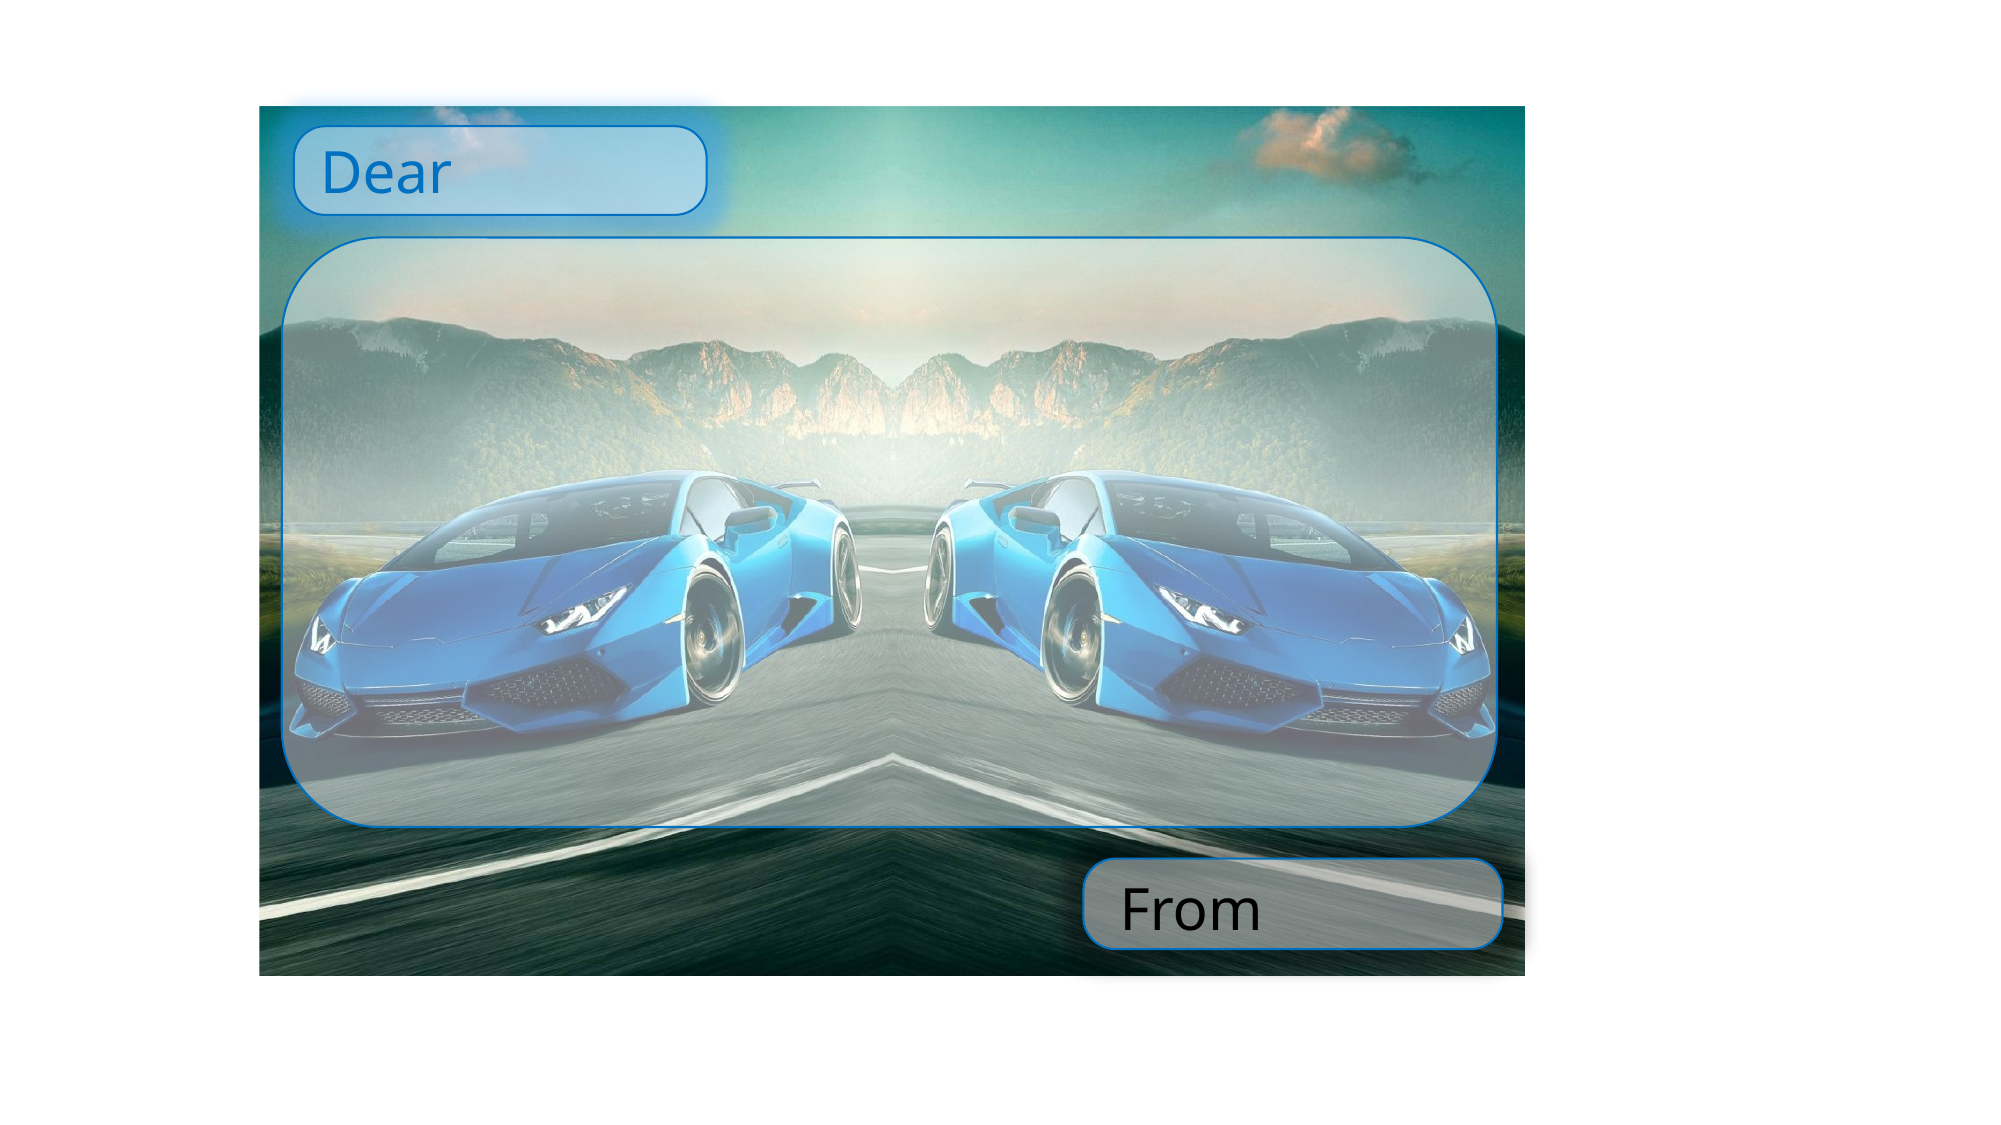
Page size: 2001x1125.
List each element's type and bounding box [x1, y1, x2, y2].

text_box [259, 106, 1525, 976]
